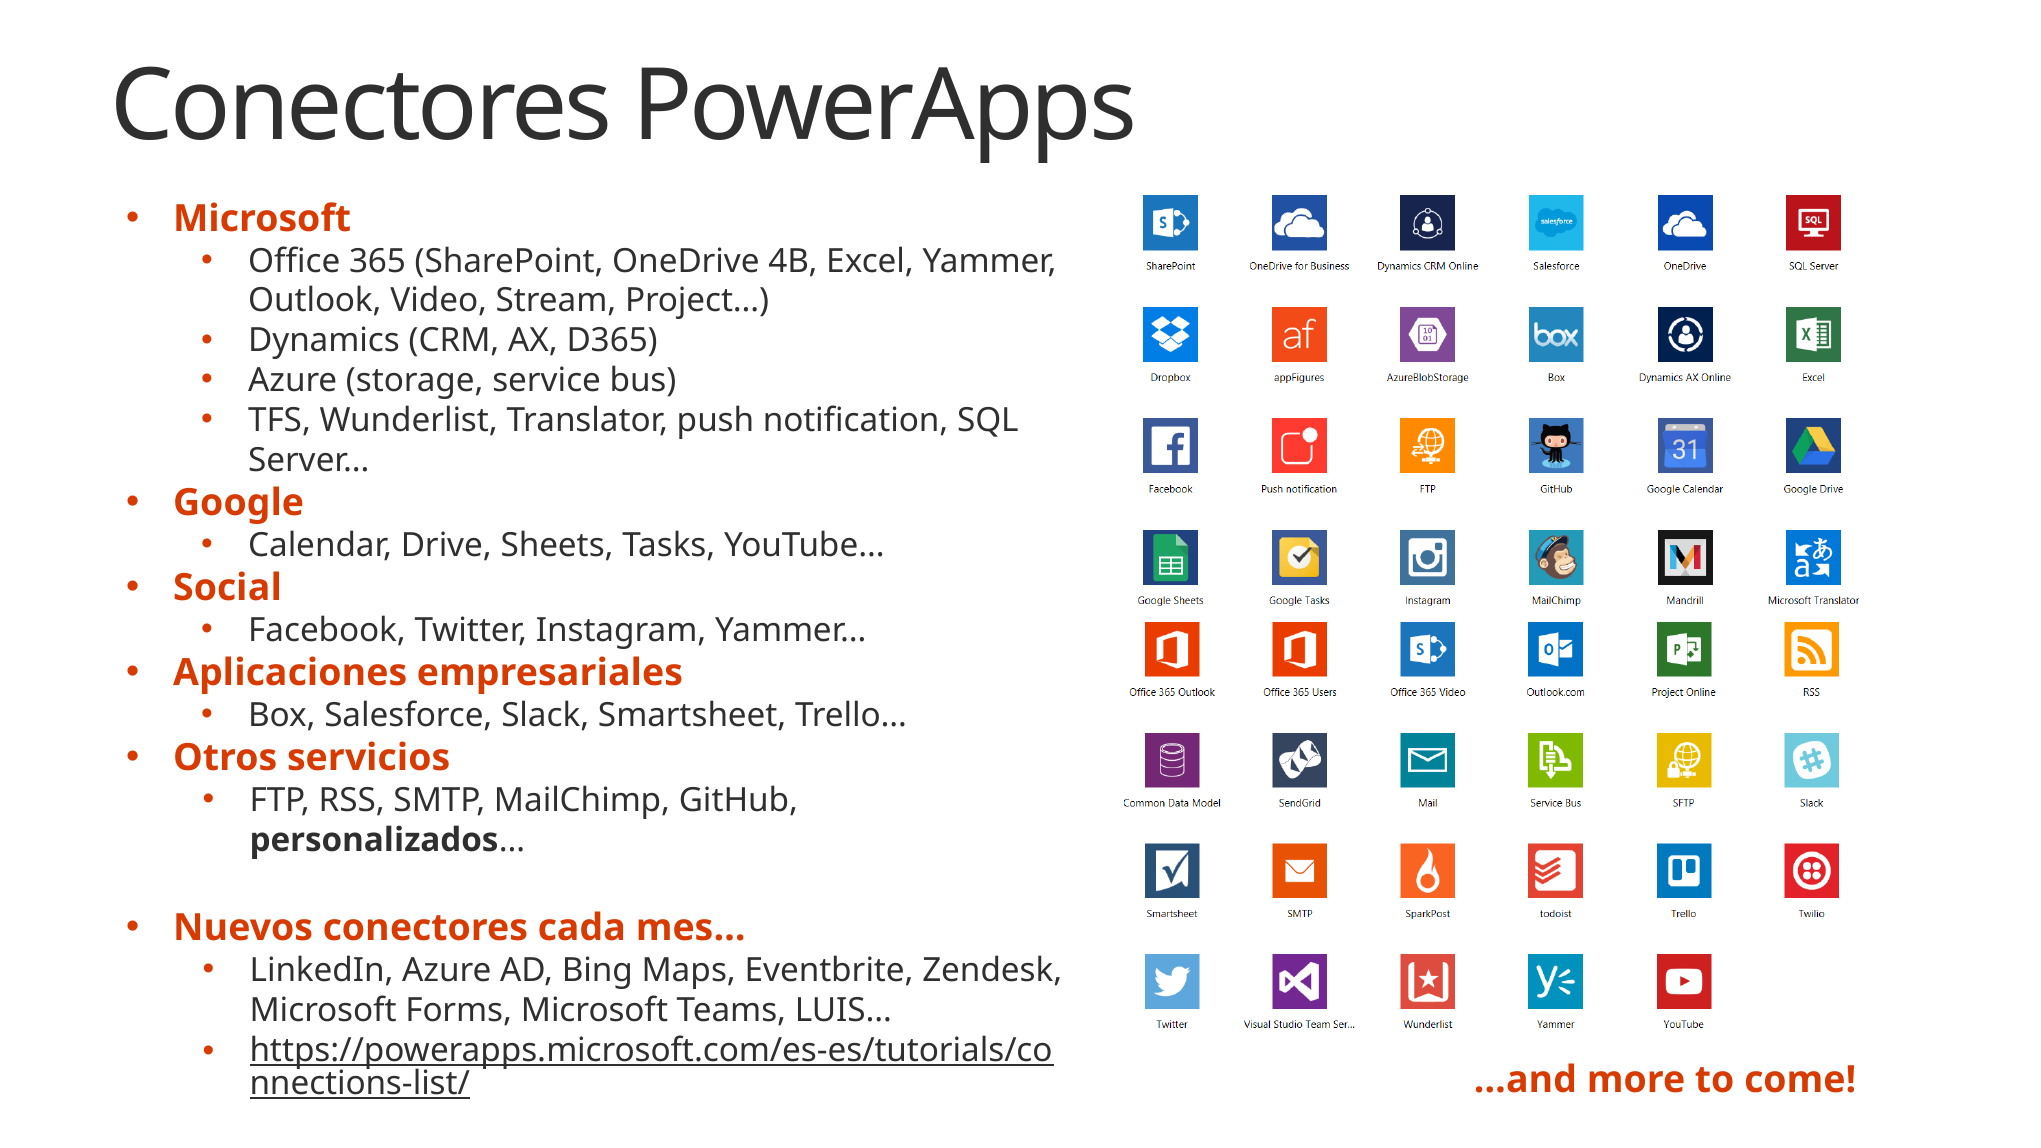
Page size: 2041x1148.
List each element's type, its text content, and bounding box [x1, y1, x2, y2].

title Conectores PowerApps [86, 38, 1953, 164]
text_box …and more to come! [1459, 1048, 1872, 1108]
text_box Microsoft Office 365 (SharePoint, OneDrive 4B, Excel, Yammer, Outlook, Video, Stream, Project…) Dynamics (CRM, AX, D365) Azure (storage, service bus) TFS, Wunderlist, Translator, push notification, SQL Server… Google Calendar, Drive, Sheets, Tasks, YouTube… Social Facebook, Twitter, Instagram, Yammer… Aplicaciones empresariales Box, Salesforce, Slack, Smartsheet, Trello… Otros servicios FTP, RSS, SMTP, MailChimp, GitHub, personalizados… Nuevos conectores cada mes… LinkedIn, Azure AD, Bing Maps, Eventbrite, Zendesk, Microsoft Forms, Microsoft Teams, LUIS… https://powerapps.microsoft.com/es-es/tutorials/connections-list/ [111, 186, 1088, 1121]
picture [1124, 186, 1867, 1042]
